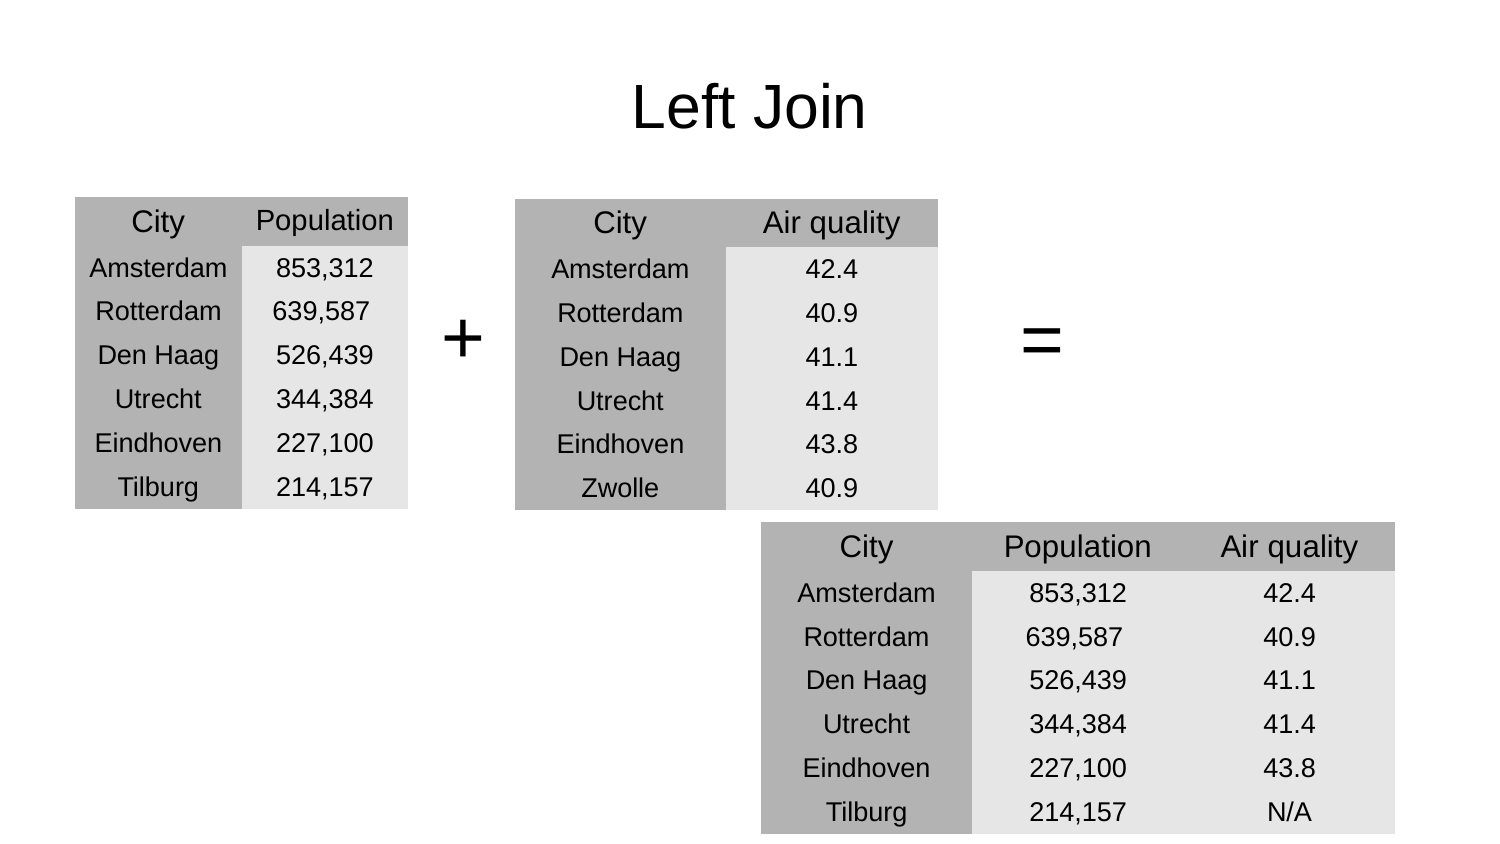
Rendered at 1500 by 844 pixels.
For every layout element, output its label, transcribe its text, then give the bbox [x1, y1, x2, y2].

table_cell Amsterdam [515, 247, 726, 291]
table_cell Amsterdam [761, 571, 972, 615]
table_cell Rotterdam [75, 290, 242, 333]
table_cell 43.8 [726, 423, 938, 466]
table_cell Eindhoven [515, 423, 726, 466]
table_cell Rotterdam [523, 291, 726, 335]
table_header Population [242, 197, 408, 246]
text_box Left Join [74, 33, 1425, 175]
table_cell 43.8 [1184, 746, 1395, 790]
table_cell 853,312 [972, 571, 1184, 615]
table_cell 40.9 [1184, 615, 1395, 659]
table_cell 227,100 [972, 746, 1184, 790]
table_cell 42.4 [1184, 571, 1395, 615]
table_header Air quality [726, 199, 938, 247]
table_cell Den Haag [761, 659, 972, 702]
table_cell 214,157 [242, 465, 408, 509]
table_cell 41.4 [1184, 702, 1395, 746]
table_cell 214,157 [972, 790, 1184, 834]
table_cell Eindhoven [761, 746, 972, 790]
text_box + [427, 281, 523, 380]
table_cell Utrecht [75, 377, 242, 421]
table_cell Den Haag [75, 333, 242, 377]
table_cell N/A [1184, 790, 1395, 834]
table_cell 639,587 [242, 290, 408, 333]
table_cell Tilburg [75, 465, 242, 509]
table_cell 227,100 [242, 421, 408, 465]
table_header Air quality [1184, 522, 1395, 571]
text_box = [1006, 283, 1103, 382]
table_cell 41.1 [1184, 659, 1395, 702]
table_cell Eindhoven [75, 421, 242, 465]
table_cell 41.4 [726, 379, 938, 423]
table_cell Utrecht [761, 702, 972, 746]
table_cell 853,312 [242, 246, 408, 290]
table_cell 40.9 [726, 466, 938, 510]
table_header City [515, 199, 726, 247]
table_cell Amsterdam [75, 246, 242, 290]
table_cell 344,384 [242, 377, 408, 421]
table_cell 526,439 [242, 333, 408, 377]
table_header City [761, 522, 972, 571]
table_cell Den Haag [523, 335, 726, 379]
table_header City [75, 197, 242, 246]
table_cell Utrecht [515, 379, 726, 423]
table_cell Zwolle [515, 466, 726, 510]
table_cell 40.9 [726, 291, 938, 335]
table_cell 344,384 [972, 702, 1184, 746]
table_cell 41.1 [726, 335, 938, 379]
table_cell 639,587 [972, 615, 1184, 659]
table_header Population [972, 522, 1184, 571]
table_cell Tilburg [761, 790, 972, 834]
table_cell 42.4 [726, 247, 938, 291]
table_cell Rotterdam [761, 615, 972, 659]
table_cell 526,439 [972, 659, 1184, 702]
